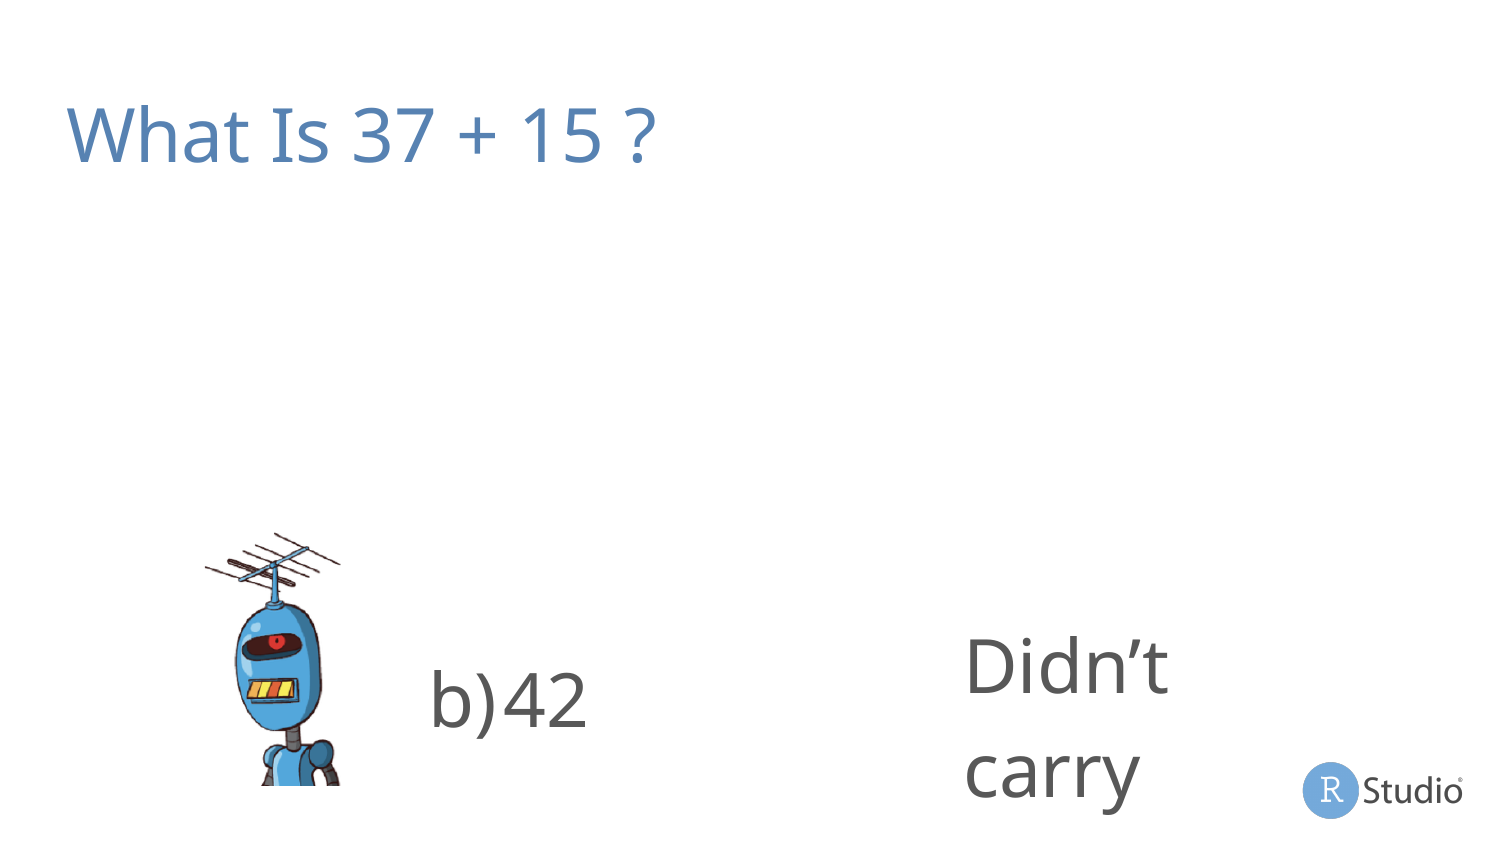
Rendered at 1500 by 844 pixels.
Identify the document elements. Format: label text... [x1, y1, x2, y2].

title What Is 37 + 15 ? [51, 72, 1449, 189]
text_box 42 [419, 624, 627, 758]
picture [156, 528, 414, 786]
text_box Didn’t carry [948, 590, 1369, 724]
picture [1302, 762, 1463, 819]
